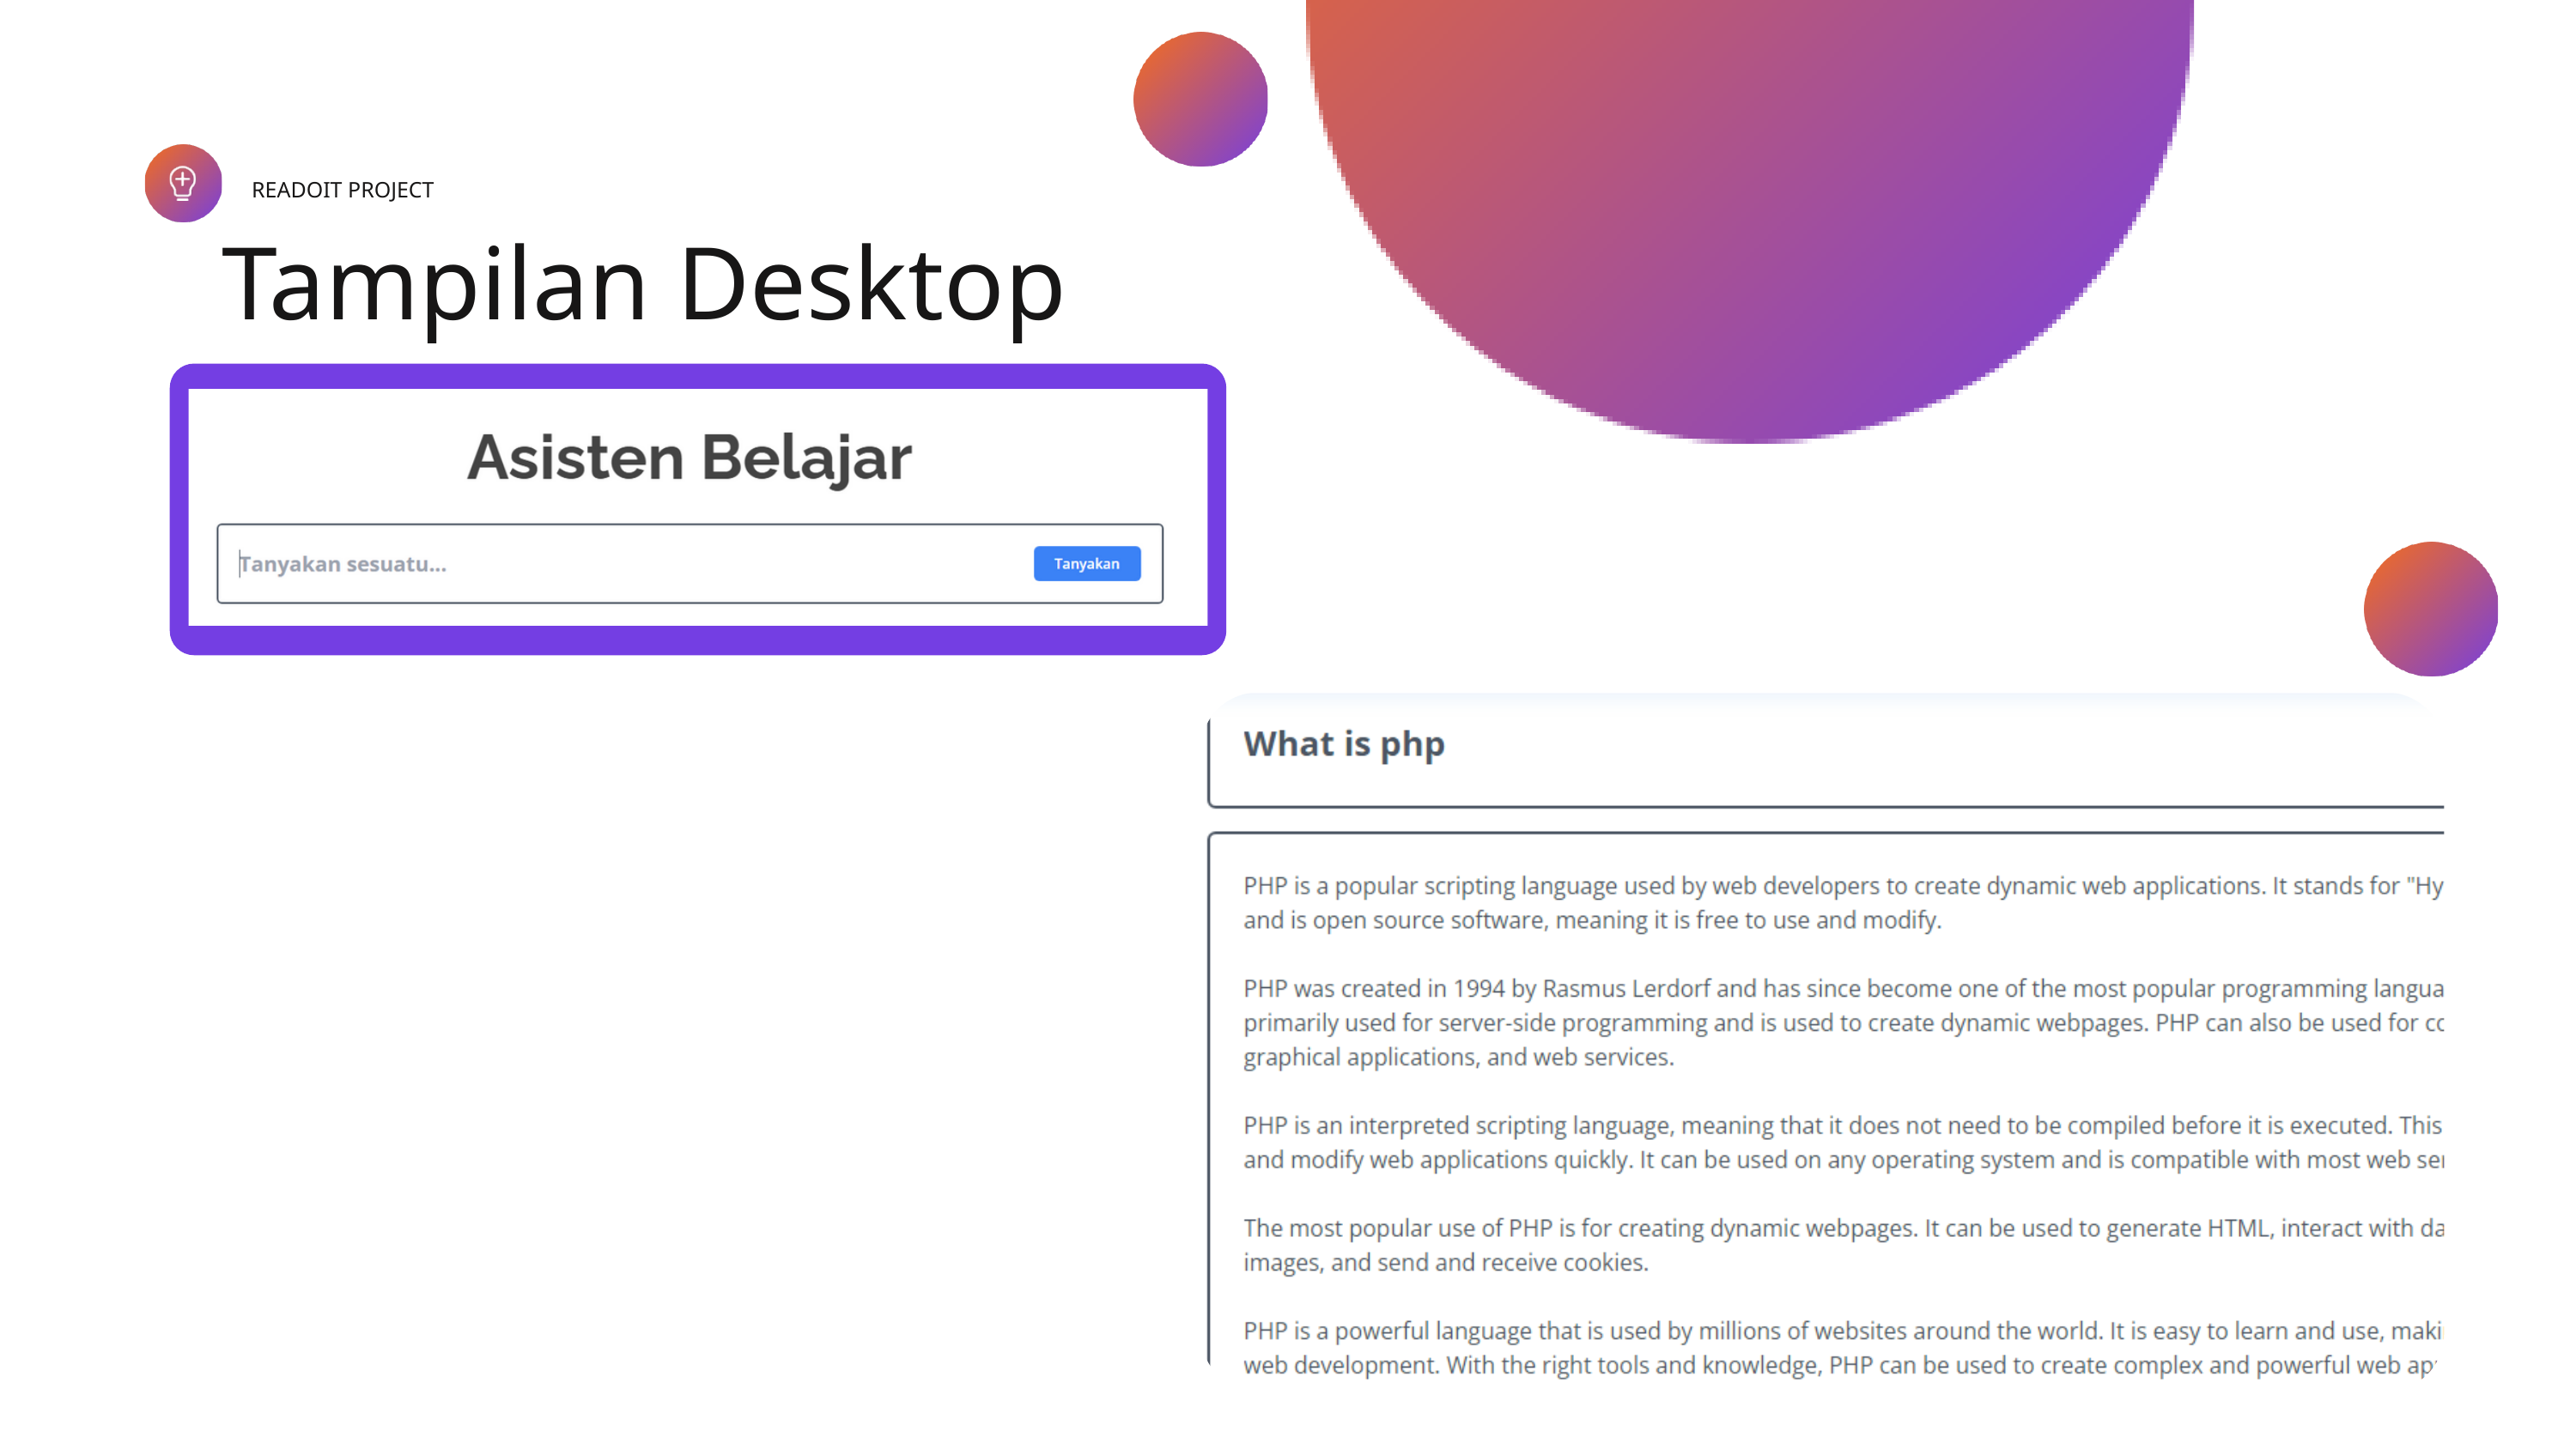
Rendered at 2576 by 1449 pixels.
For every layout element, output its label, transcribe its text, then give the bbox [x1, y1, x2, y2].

text_box [144, 144, 222, 222]
text_box [2364, 542, 2499, 676]
text_box READOIT PROJECT [252, 172, 497, 203]
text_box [1200, 692, 2445, 1392]
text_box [169, 363, 1227, 656]
text_box [1133, 32, 1268, 167]
text_box [169, 166, 197, 201]
text_box [1306, 0, 2195, 445]
text_box Tampilan Desktop [222, 219, 1201, 340]
